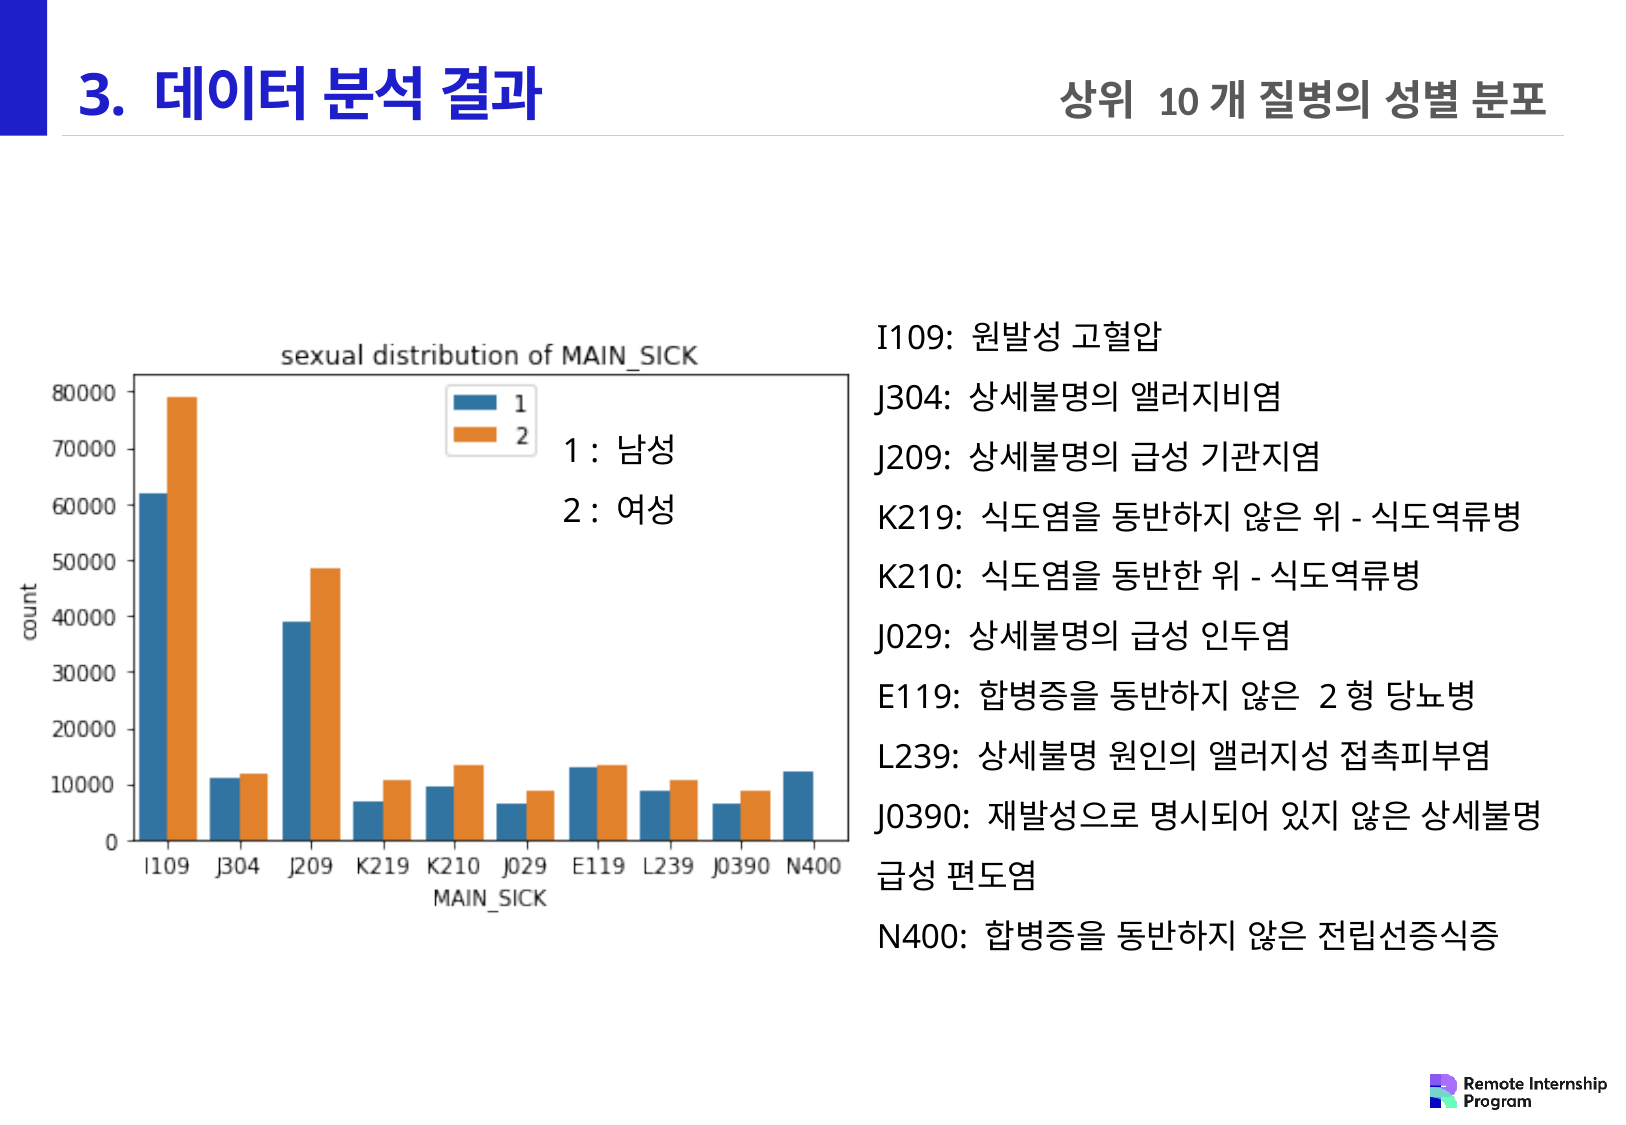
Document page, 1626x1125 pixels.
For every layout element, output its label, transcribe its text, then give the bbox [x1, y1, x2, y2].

title 3. 데이터 분석 결과 [64, 58, 892, 117]
picture [1430, 1074, 1607, 1110]
picture [5, 327, 863, 924]
text_box I109: 원발성 고혈압 J304: 상세불명의 앨러지비염 J209: 상세불명의 급성 기관지염 K219: 식도염을 동반하지 않은 위-식도역류병 K210: 식도염을 동반한 위-식도역류병 J029: 상세불명의 급성 인두염 E119: 합병증을 동반하지 않은 2형 당뇨병 L239: 상세불명 원인의 앨러지성 접촉피부염 J0390: 재발성으로 명시되어 있지 않은 상세불명 급성 편도염 N400: 합병증을 동반하지 않은 전립선증식증 [862, 288, 1625, 963]
list 상위 10개 질병의 성별 분포 [879, 67, 1560, 137]
